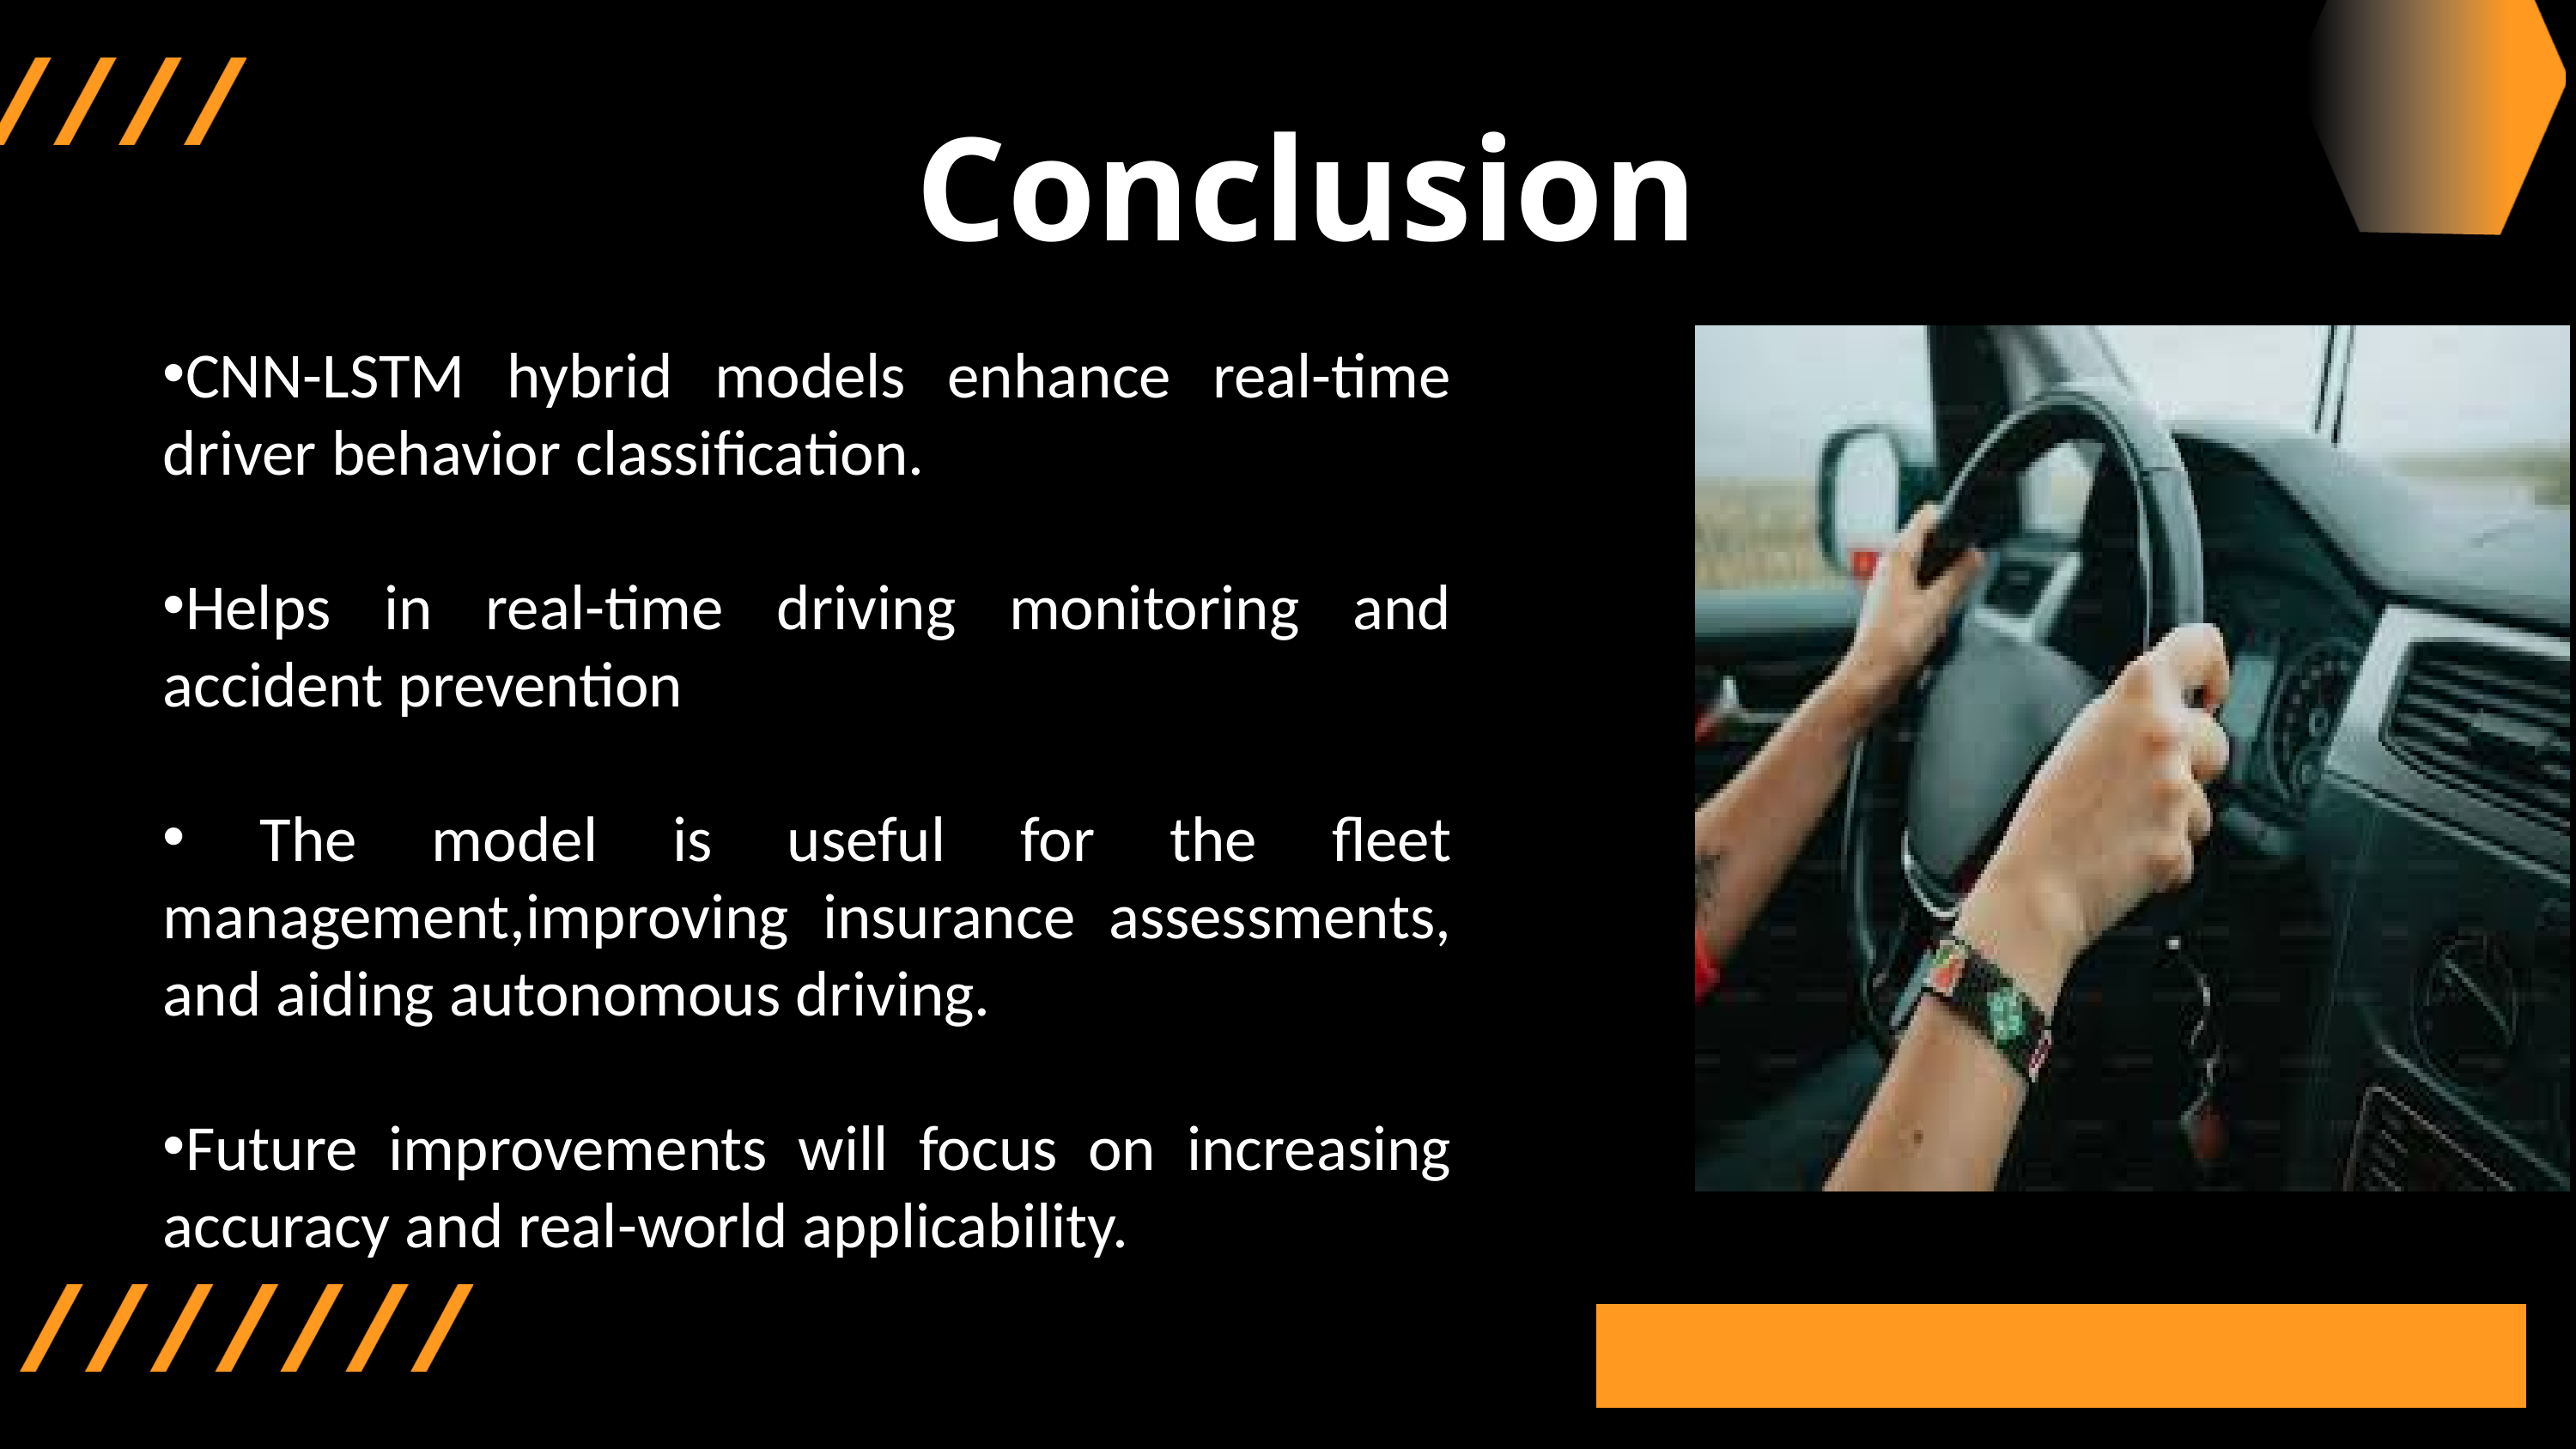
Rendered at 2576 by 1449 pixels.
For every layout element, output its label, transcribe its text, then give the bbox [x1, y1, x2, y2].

text_box [0, 58, 247, 145]
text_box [1595, 1303, 2527, 1409]
picture [1695, 324, 2570, 1192]
text_box CNN-LSTM hybrid models enhance real-time driver behavior classification. Helps in real-time driving monitoring and accident prevention The model is useful for the fleet management,improving insurance assessments, and aiding autonomous driving. Future improvements will focus on increasing accuracy and real-world applicability. [149, 327, 1466, 1283]
text_box Conclusion [311, 91, 2304, 334]
text_box [2296, 0, 2567, 237]
text_box [20, 1284, 474, 1372]
